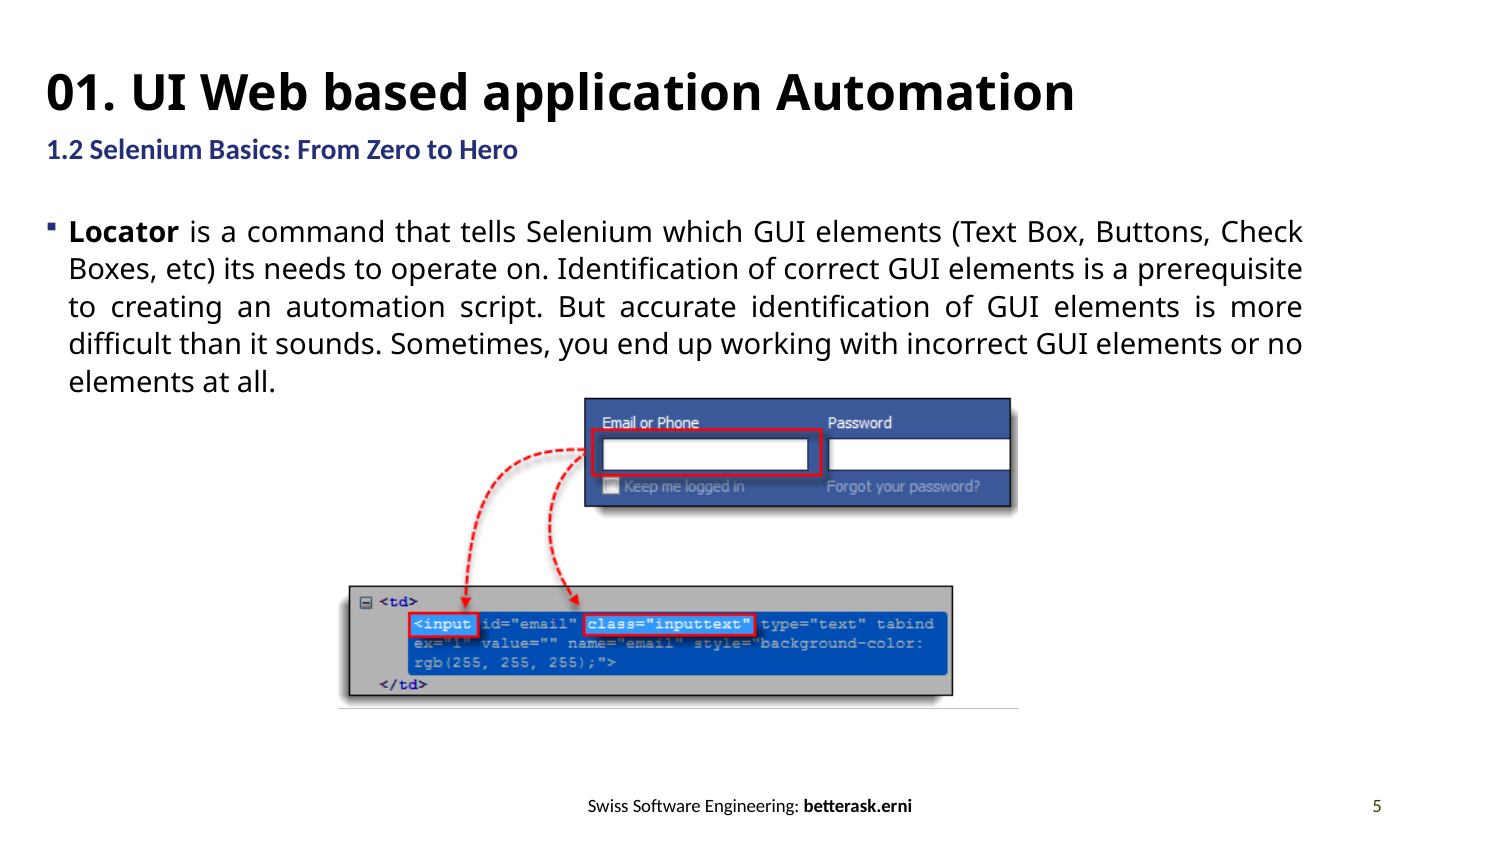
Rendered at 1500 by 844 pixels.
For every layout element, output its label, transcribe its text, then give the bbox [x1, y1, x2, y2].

title 01. UI Web based application Automation [40, 69, 1443, 119]
footer Swiss Software Engineering: betterask.erni [496, 784, 1004, 827]
picture [337, 387, 1018, 710]
slide_number 5 [1059, 782, 1397, 827]
list Locator is a command that tells Selenium which GUI elements (Text Box, Buttons, Check Boxes, etc) its needs to operate on. Identification of correct GUI elements is a prerequisite to creating an automation script. But accurate identification of GUI elements is more difficult than it sounds. Sometimes, you end up working with incorrect GUI elements or no elements at all. [41, 207, 1309, 784]
list 1.2 Selenium Basics: From Zero to Hero [40, 134, 1443, 167]
